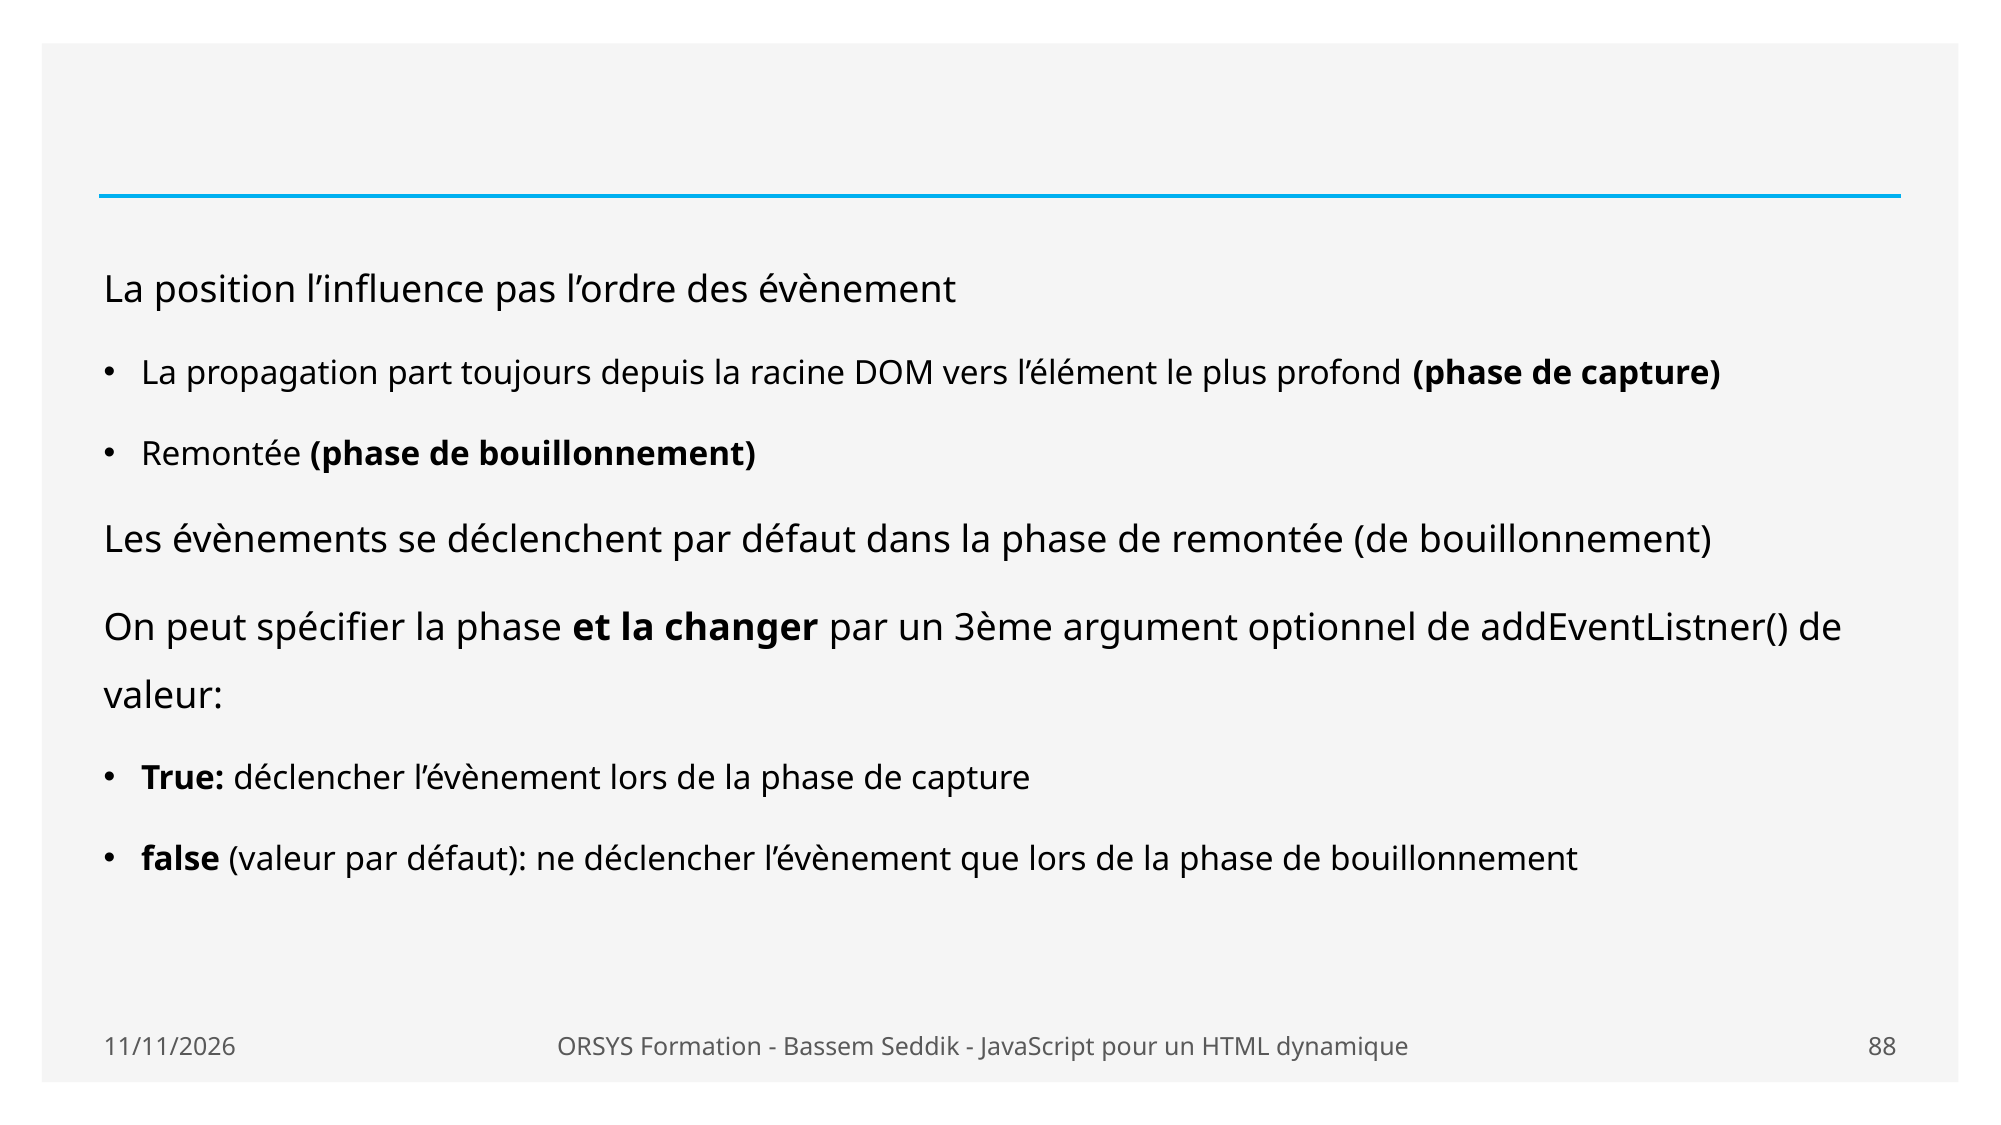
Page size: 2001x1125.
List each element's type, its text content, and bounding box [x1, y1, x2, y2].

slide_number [88, 1017, 340, 1078]
slide_number 88 [1626, 1017, 1912, 1078]
footer ORSYS Formation - Bassem Seddik - JavaScript pour un HTML dynamique [340, 1017, 1626, 1078]
list La position l’influence pas l’ordre des évènement La propagation part toujours depuis la racine DOM vers l’élément le plus profond (phase de capture) Remontée (phase de bouillonnement) Les évènements se déclenchent par défaut dans la phase de remontée (de bouillonnement) On peut spécifier la phase et la changer par un 3ème argument optionnel de addEventListner() de valeur: True: déclencher l’évènement lors de la phase de capture false (valeur par défaut): ne déclencher l’évènement que lors de la phase de bouillonnement [88, 235, 1888, 982]
